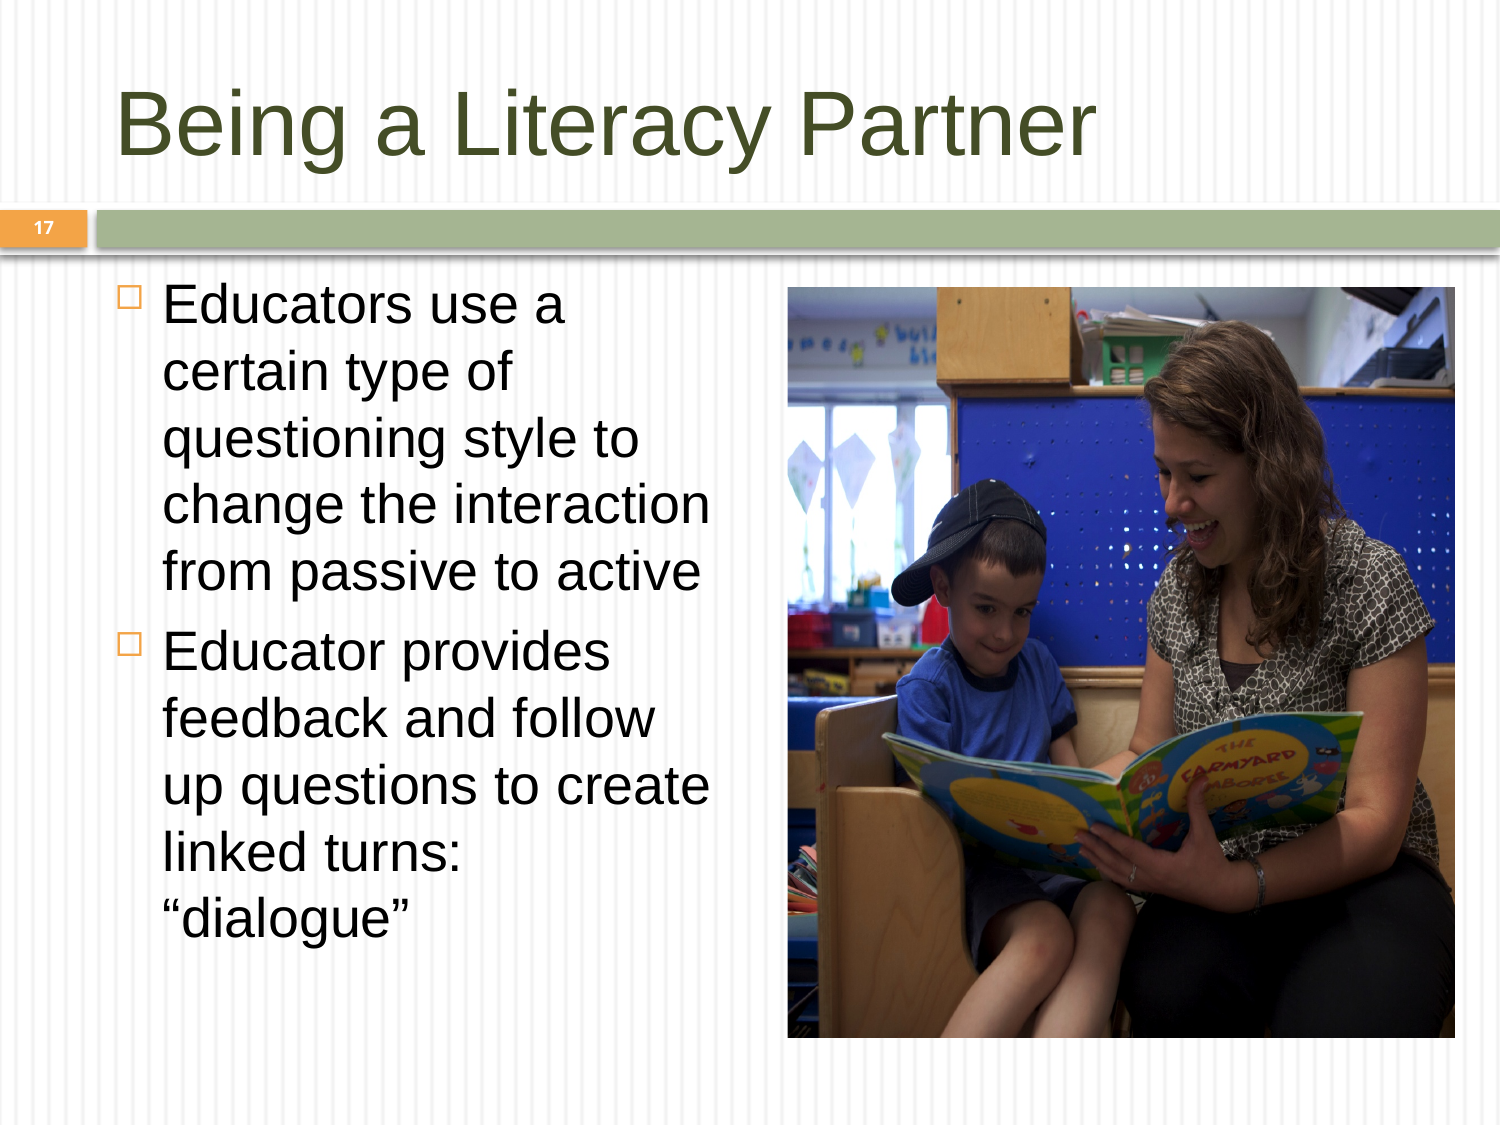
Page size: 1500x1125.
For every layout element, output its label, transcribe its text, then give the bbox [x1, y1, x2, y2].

list Educators use a certain type of questioning style to change the interaction from passive to active Educator provides feedback and follow up questions to create linked turns: “dialogue” [99, 260, 738, 1011]
slide_number 17 [0, 208, 88, 249]
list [787, 287, 1456, 1038]
title Being a Literacy Partner [99, 37, 1438, 200]
